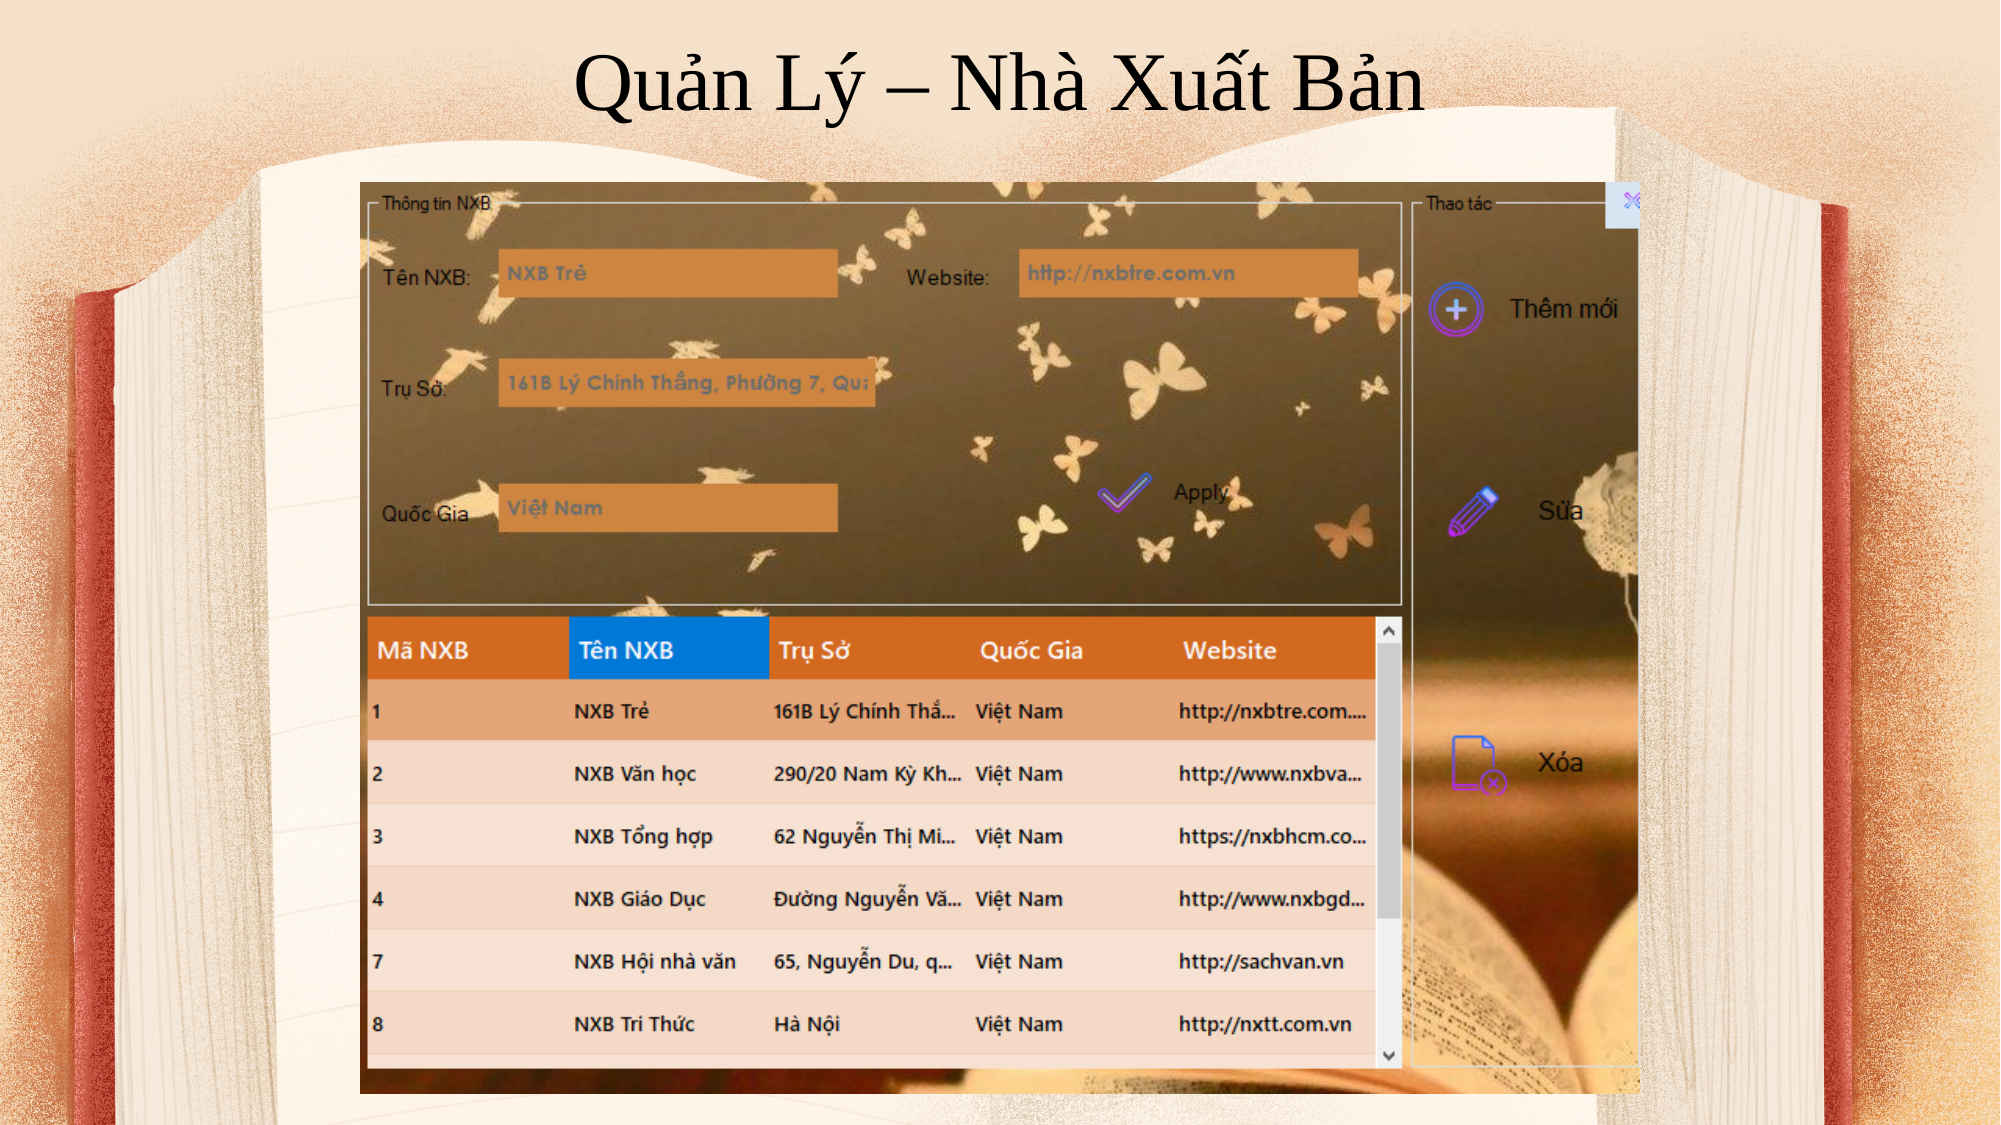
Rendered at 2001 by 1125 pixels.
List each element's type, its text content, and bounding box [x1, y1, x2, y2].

picture [0, 0, 2001, 1125]
text_box Quản Lý – Nhà Xuất Bản [249, 31, 1750, 169]
